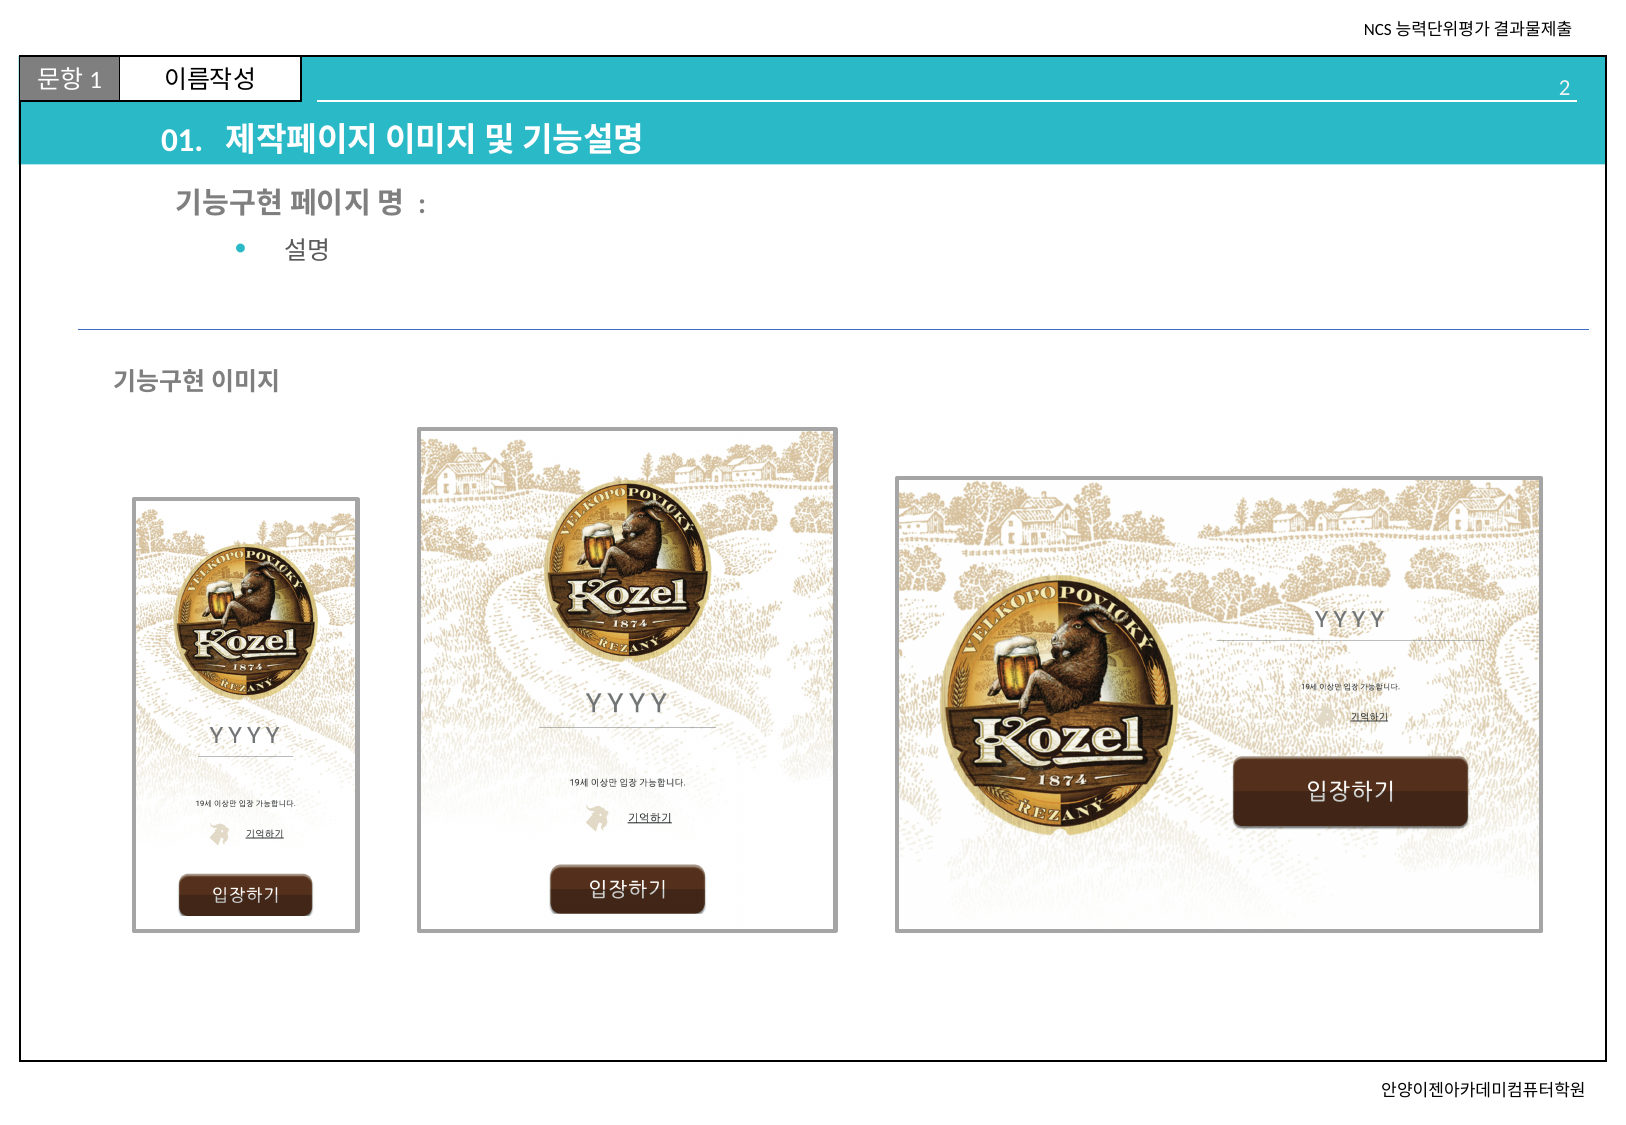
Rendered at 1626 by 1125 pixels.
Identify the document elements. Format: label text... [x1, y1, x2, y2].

title 01. 제작페이지 이미지 및 기능설명 [146, 114, 1460, 166]
subtitle 기능구현 페이지 명 : [160, 176, 1460, 228]
picture [420, 430, 834, 930]
list 설명 [194, 227, 1460, 279]
picture [135, 500, 356, 930]
picture [898, 479, 1540, 930]
text_box 기능구현 이미지 [98, 349, 403, 412]
